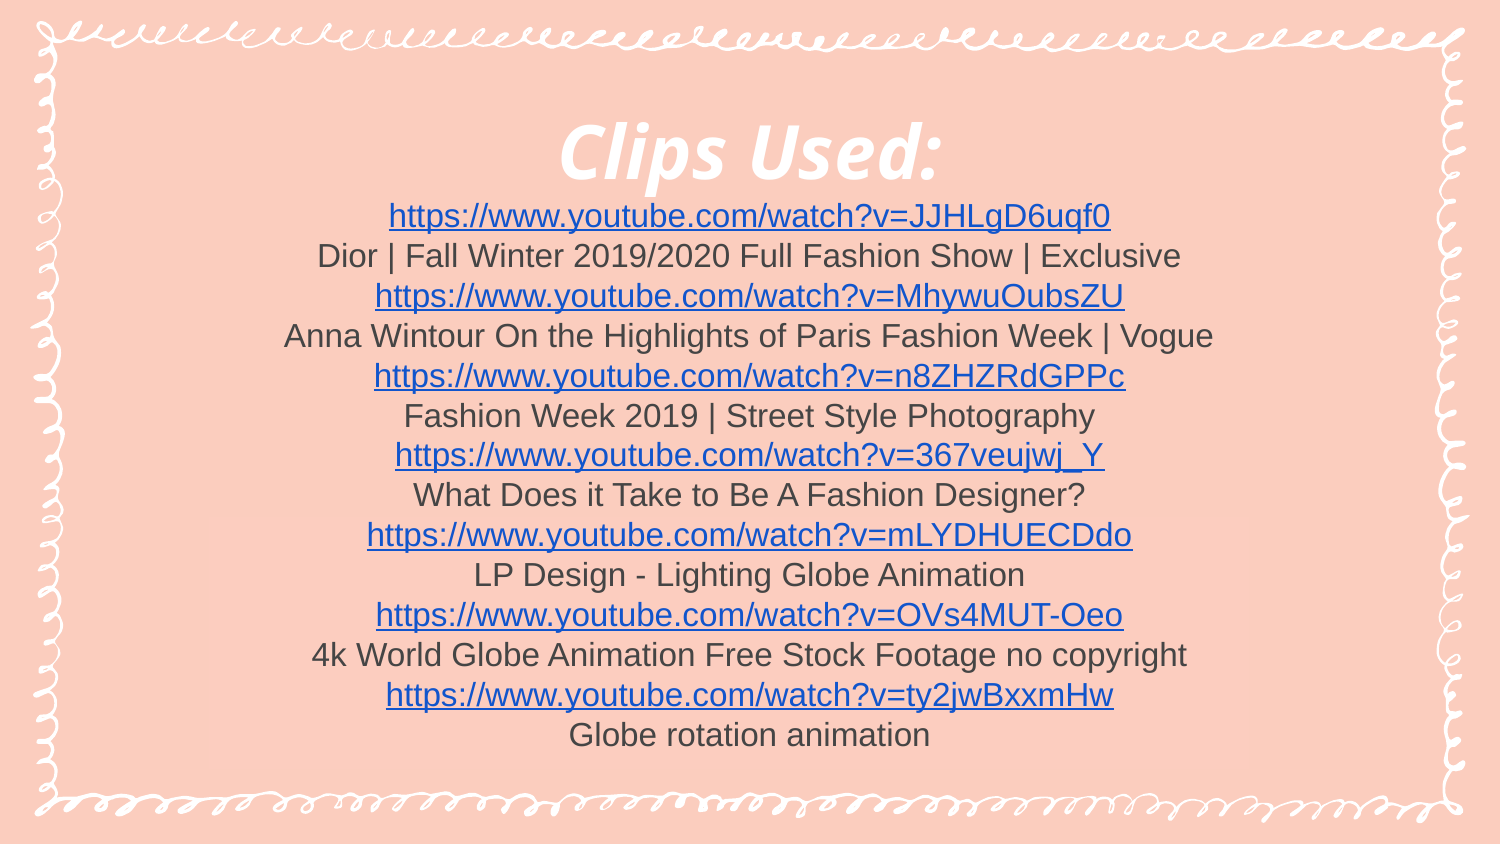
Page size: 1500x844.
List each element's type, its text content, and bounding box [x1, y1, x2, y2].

text_box Clips Used: https://www.youtube.com/watch?v=JJHLgD6uqf0 Dior | Fall Winter 2019/2020 Full Fashion Show | Exclusive https://www.youtube.com/watch?v=MhywuOubsZU Anna Wintour On the Highlights of Paris Fashion Week | Vogue https://www.youtube.com/watch?v=n8ZHZRdGPPc Fashion Week 2019 | Street Style Photography https://www.youtube.com/watch?v=367veujwj_Y What Does it Take to Be A Fashion Designer? https://www.youtube.com/watch?v=mLYDHUECDdo LP Design - Lighting Globe Animation https://www.youtube.com/watch?v=OVs4MUT-Oeo 4k World Globe Animation Free Stock Footage no copyright https://www.youtube.com/watch?v=ty2jwBxxmHw Globe rotation animation [245, 143, 1255, 701]
picture [209, 517, 1249, 769]
